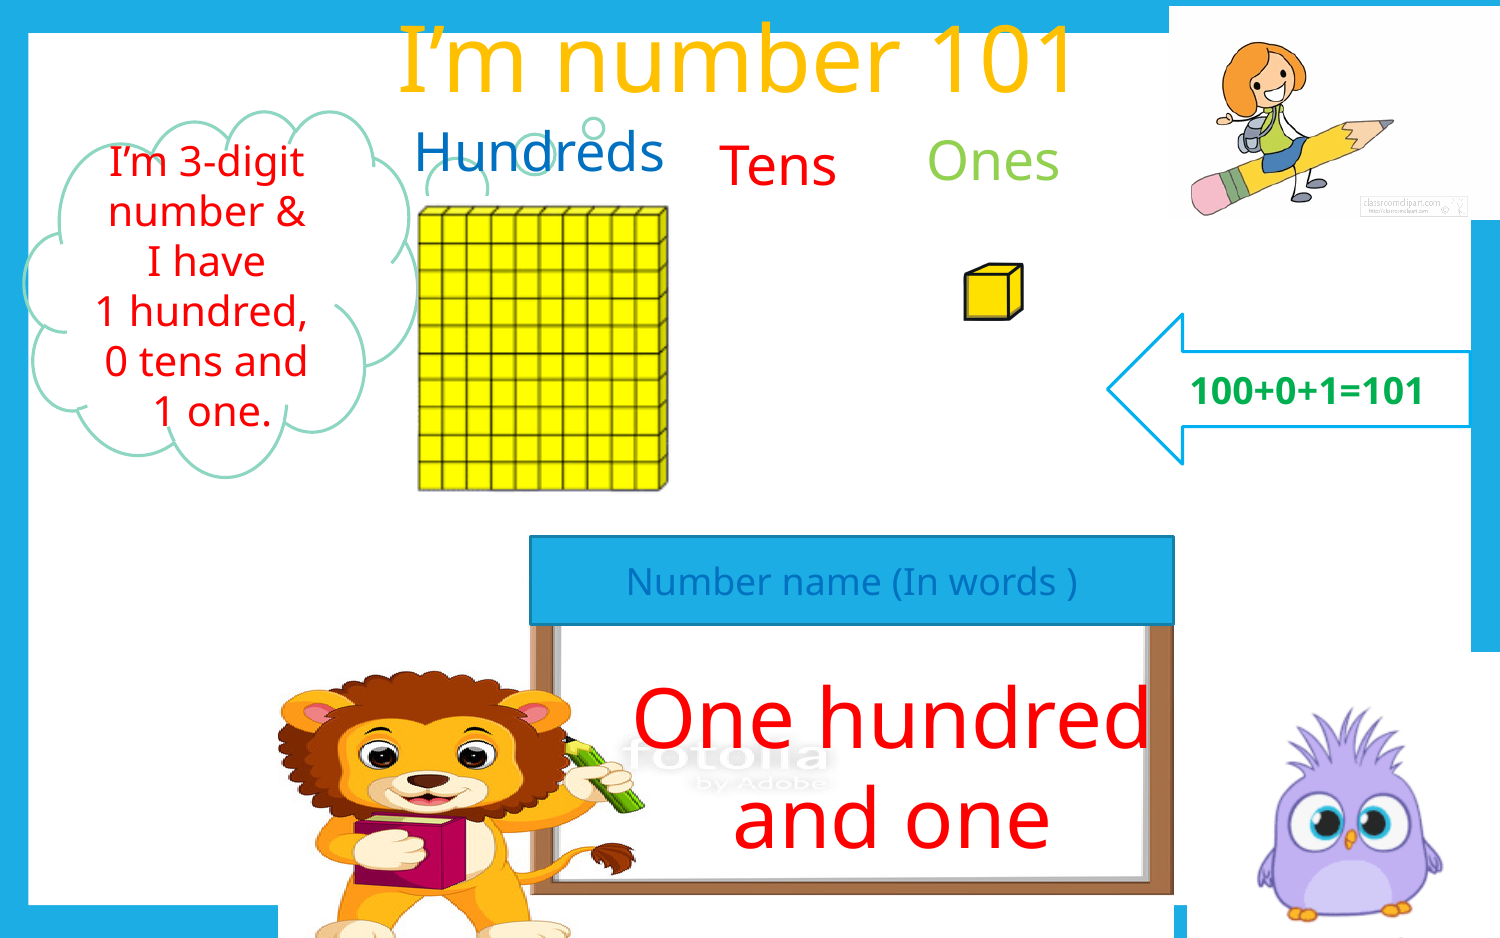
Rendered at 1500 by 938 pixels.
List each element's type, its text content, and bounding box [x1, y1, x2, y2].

text_box 100+0+1=101 [1106, 312, 1472, 466]
picture [962, 261, 1026, 322]
text_box Ones [918, 116, 1069, 192]
text_box Hundreds [412, 107, 667, 182]
text_box I’m 3-digit number & I have 1 hundred, 0 tens and 1 one. [22, 110, 411, 480]
picture [1187, 652, 1500, 938]
picture [417, 195, 677, 502]
text_box Tens [704, 121, 855, 197]
text_box I’m number 101 [366, 0, 1117, 111]
picture [1168, 5, 1500, 220]
picture [278, 536, 1174, 938]
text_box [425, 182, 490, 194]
